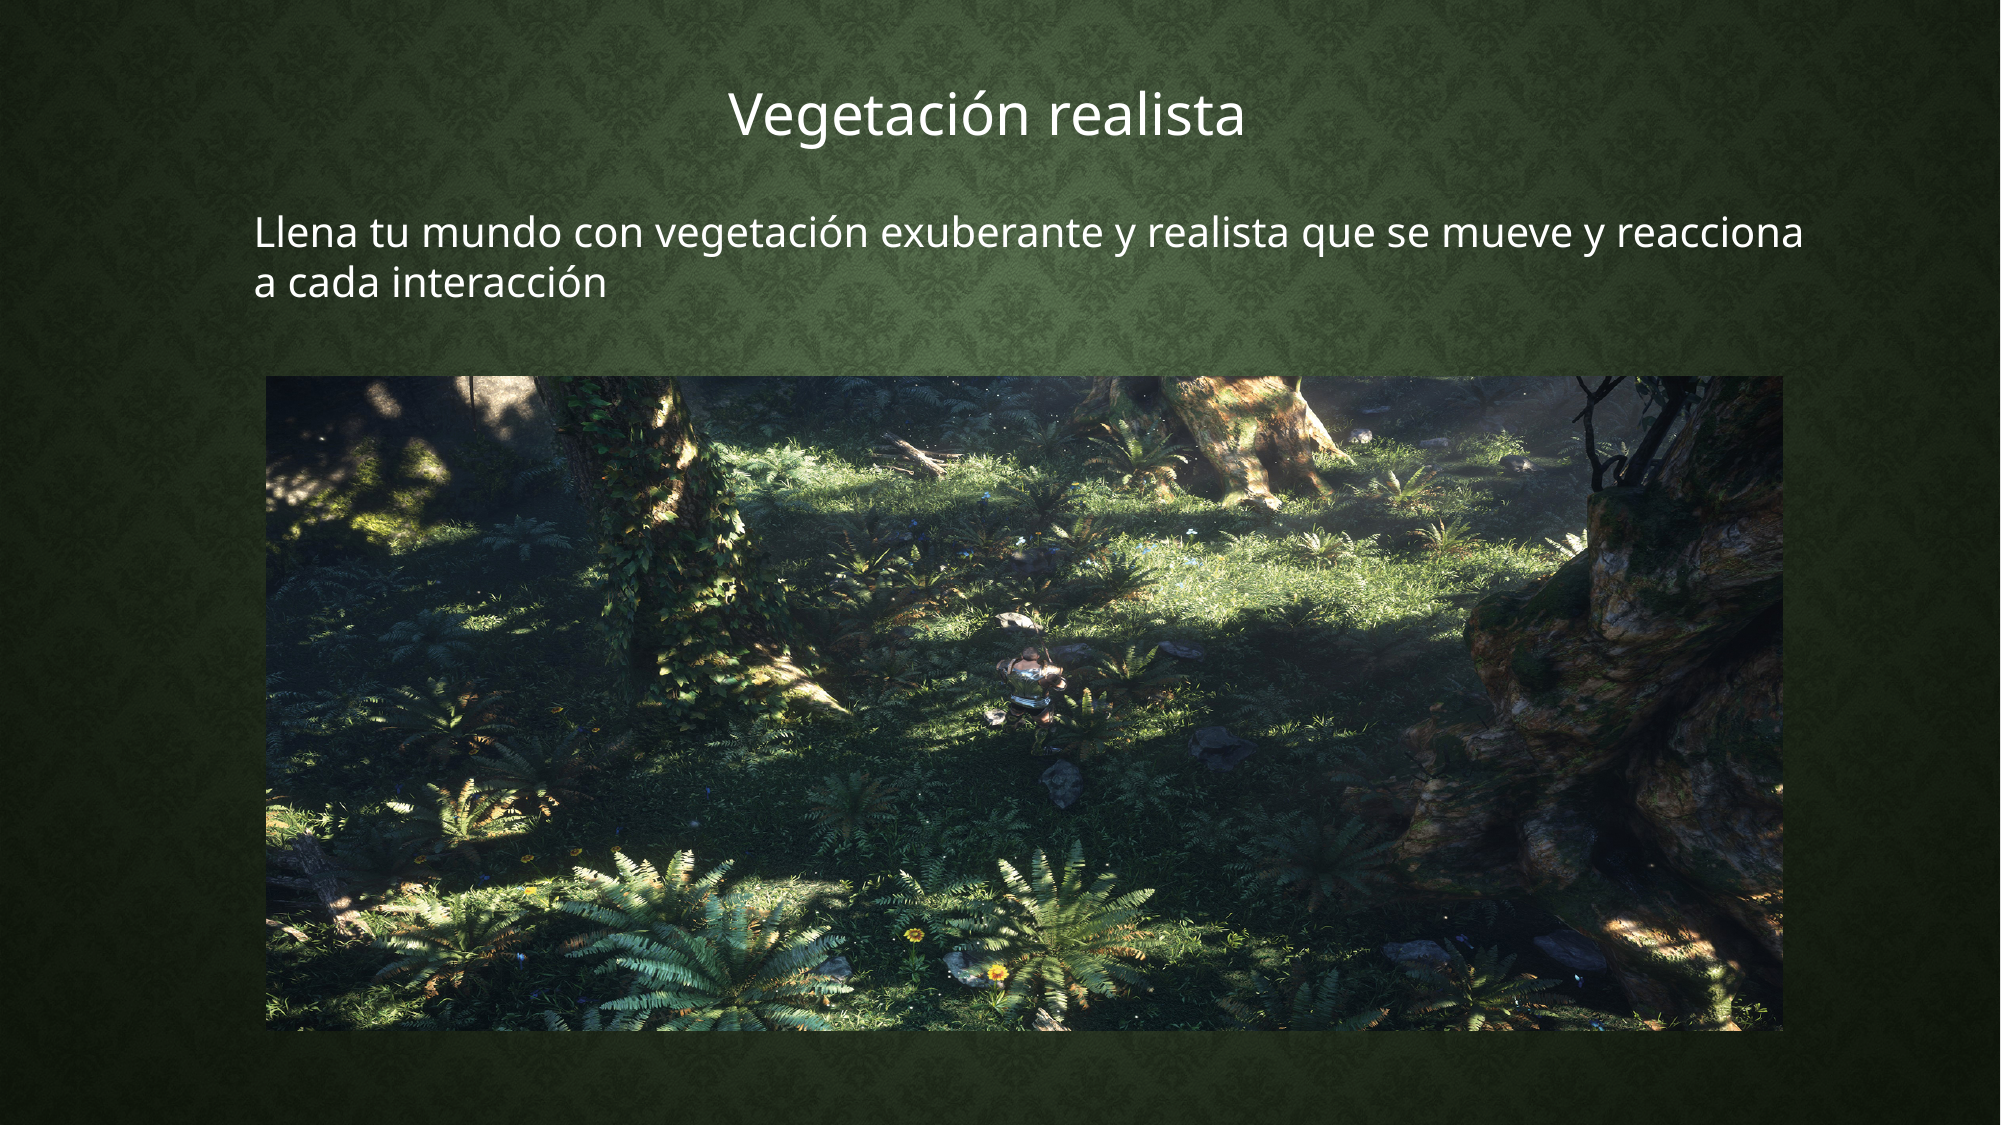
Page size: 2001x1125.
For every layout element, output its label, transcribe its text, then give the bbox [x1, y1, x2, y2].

picture [266, 375, 1784, 1031]
text_box Vegetación realista [714, 69, 1350, 198]
text_box Llena tu mundo con vegetación exuberante y realista que se mueve y reacciona a cada interacción [238, 198, 1826, 314]
